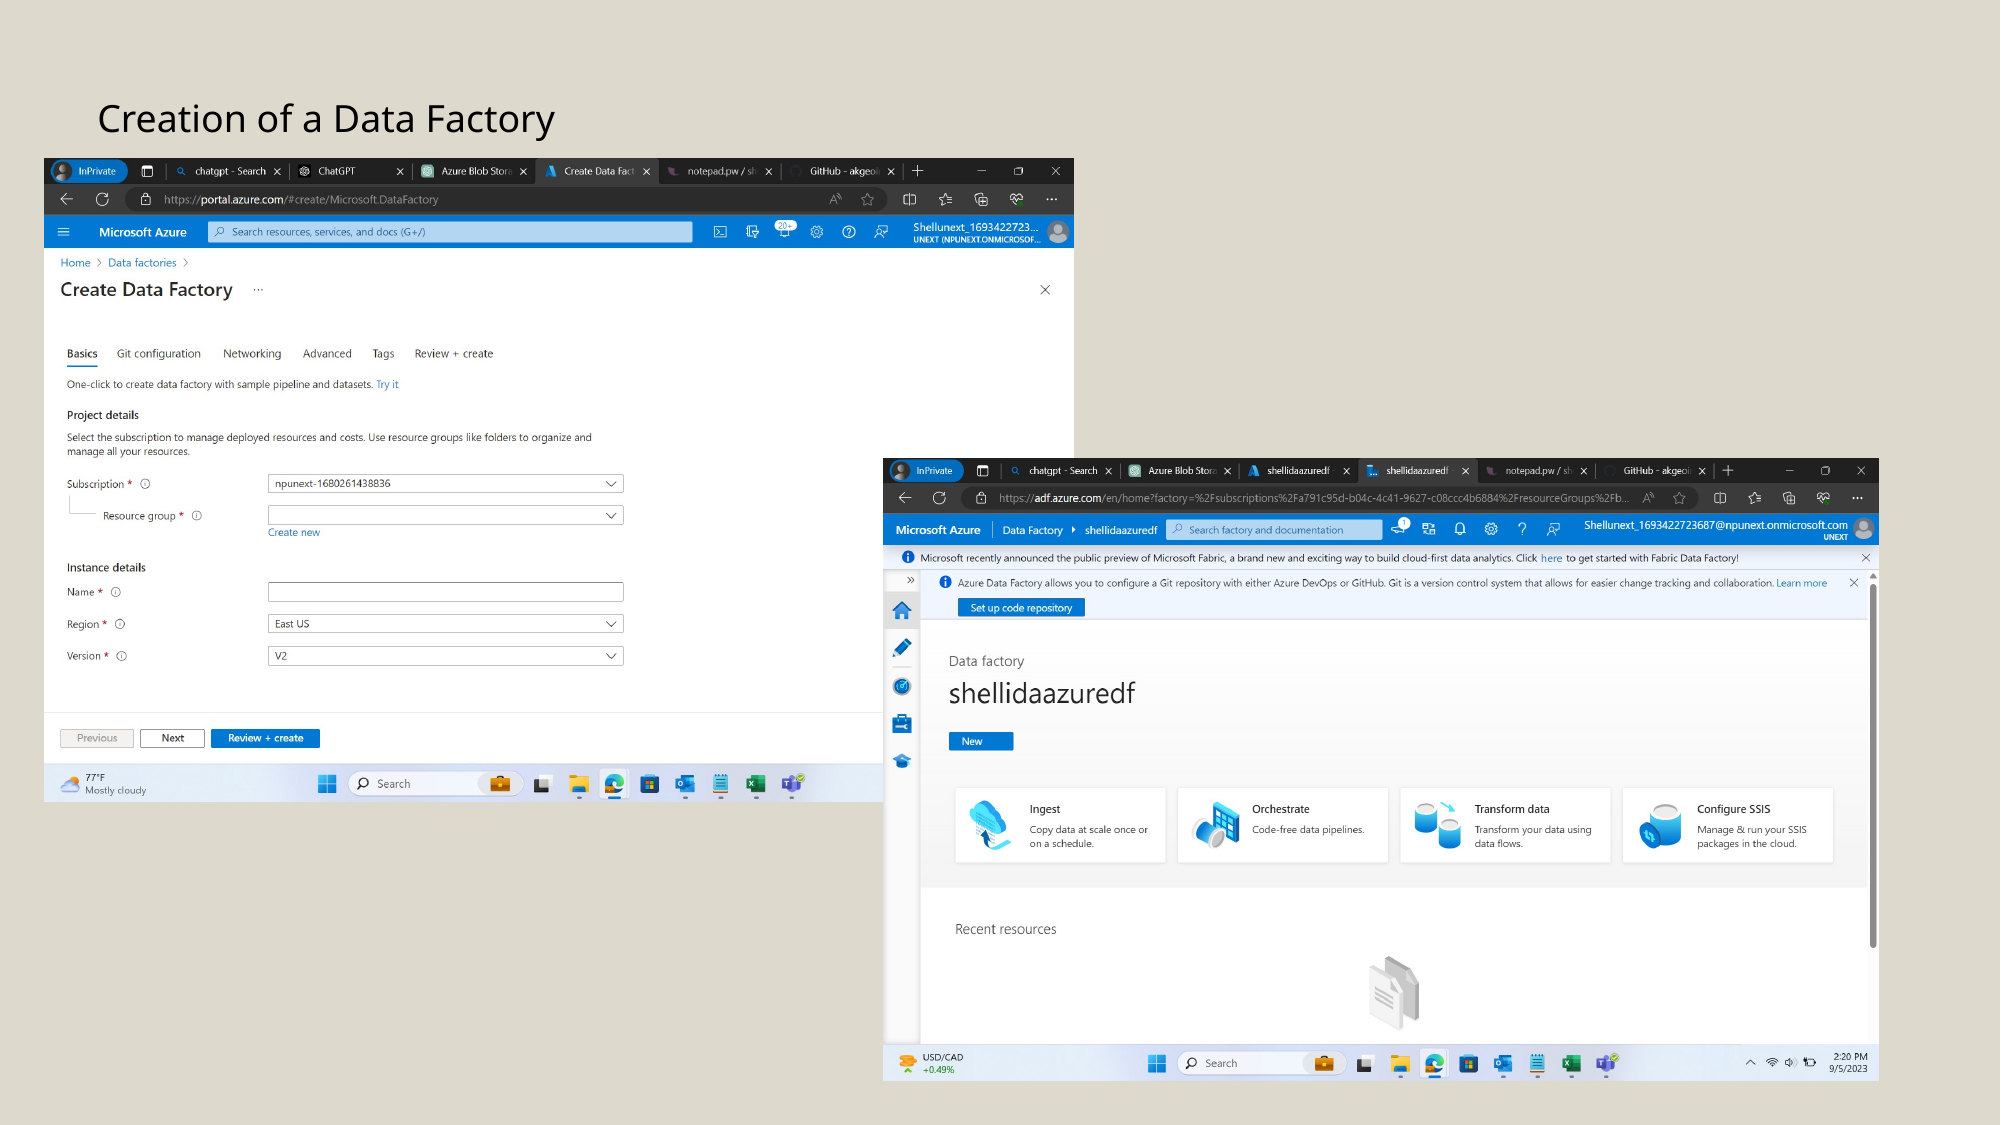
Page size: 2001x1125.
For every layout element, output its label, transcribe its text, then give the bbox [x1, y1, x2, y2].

text_box Creation of a Data Factory [82, 64, 1500, 215]
picture [44, 158, 1879, 1082]
